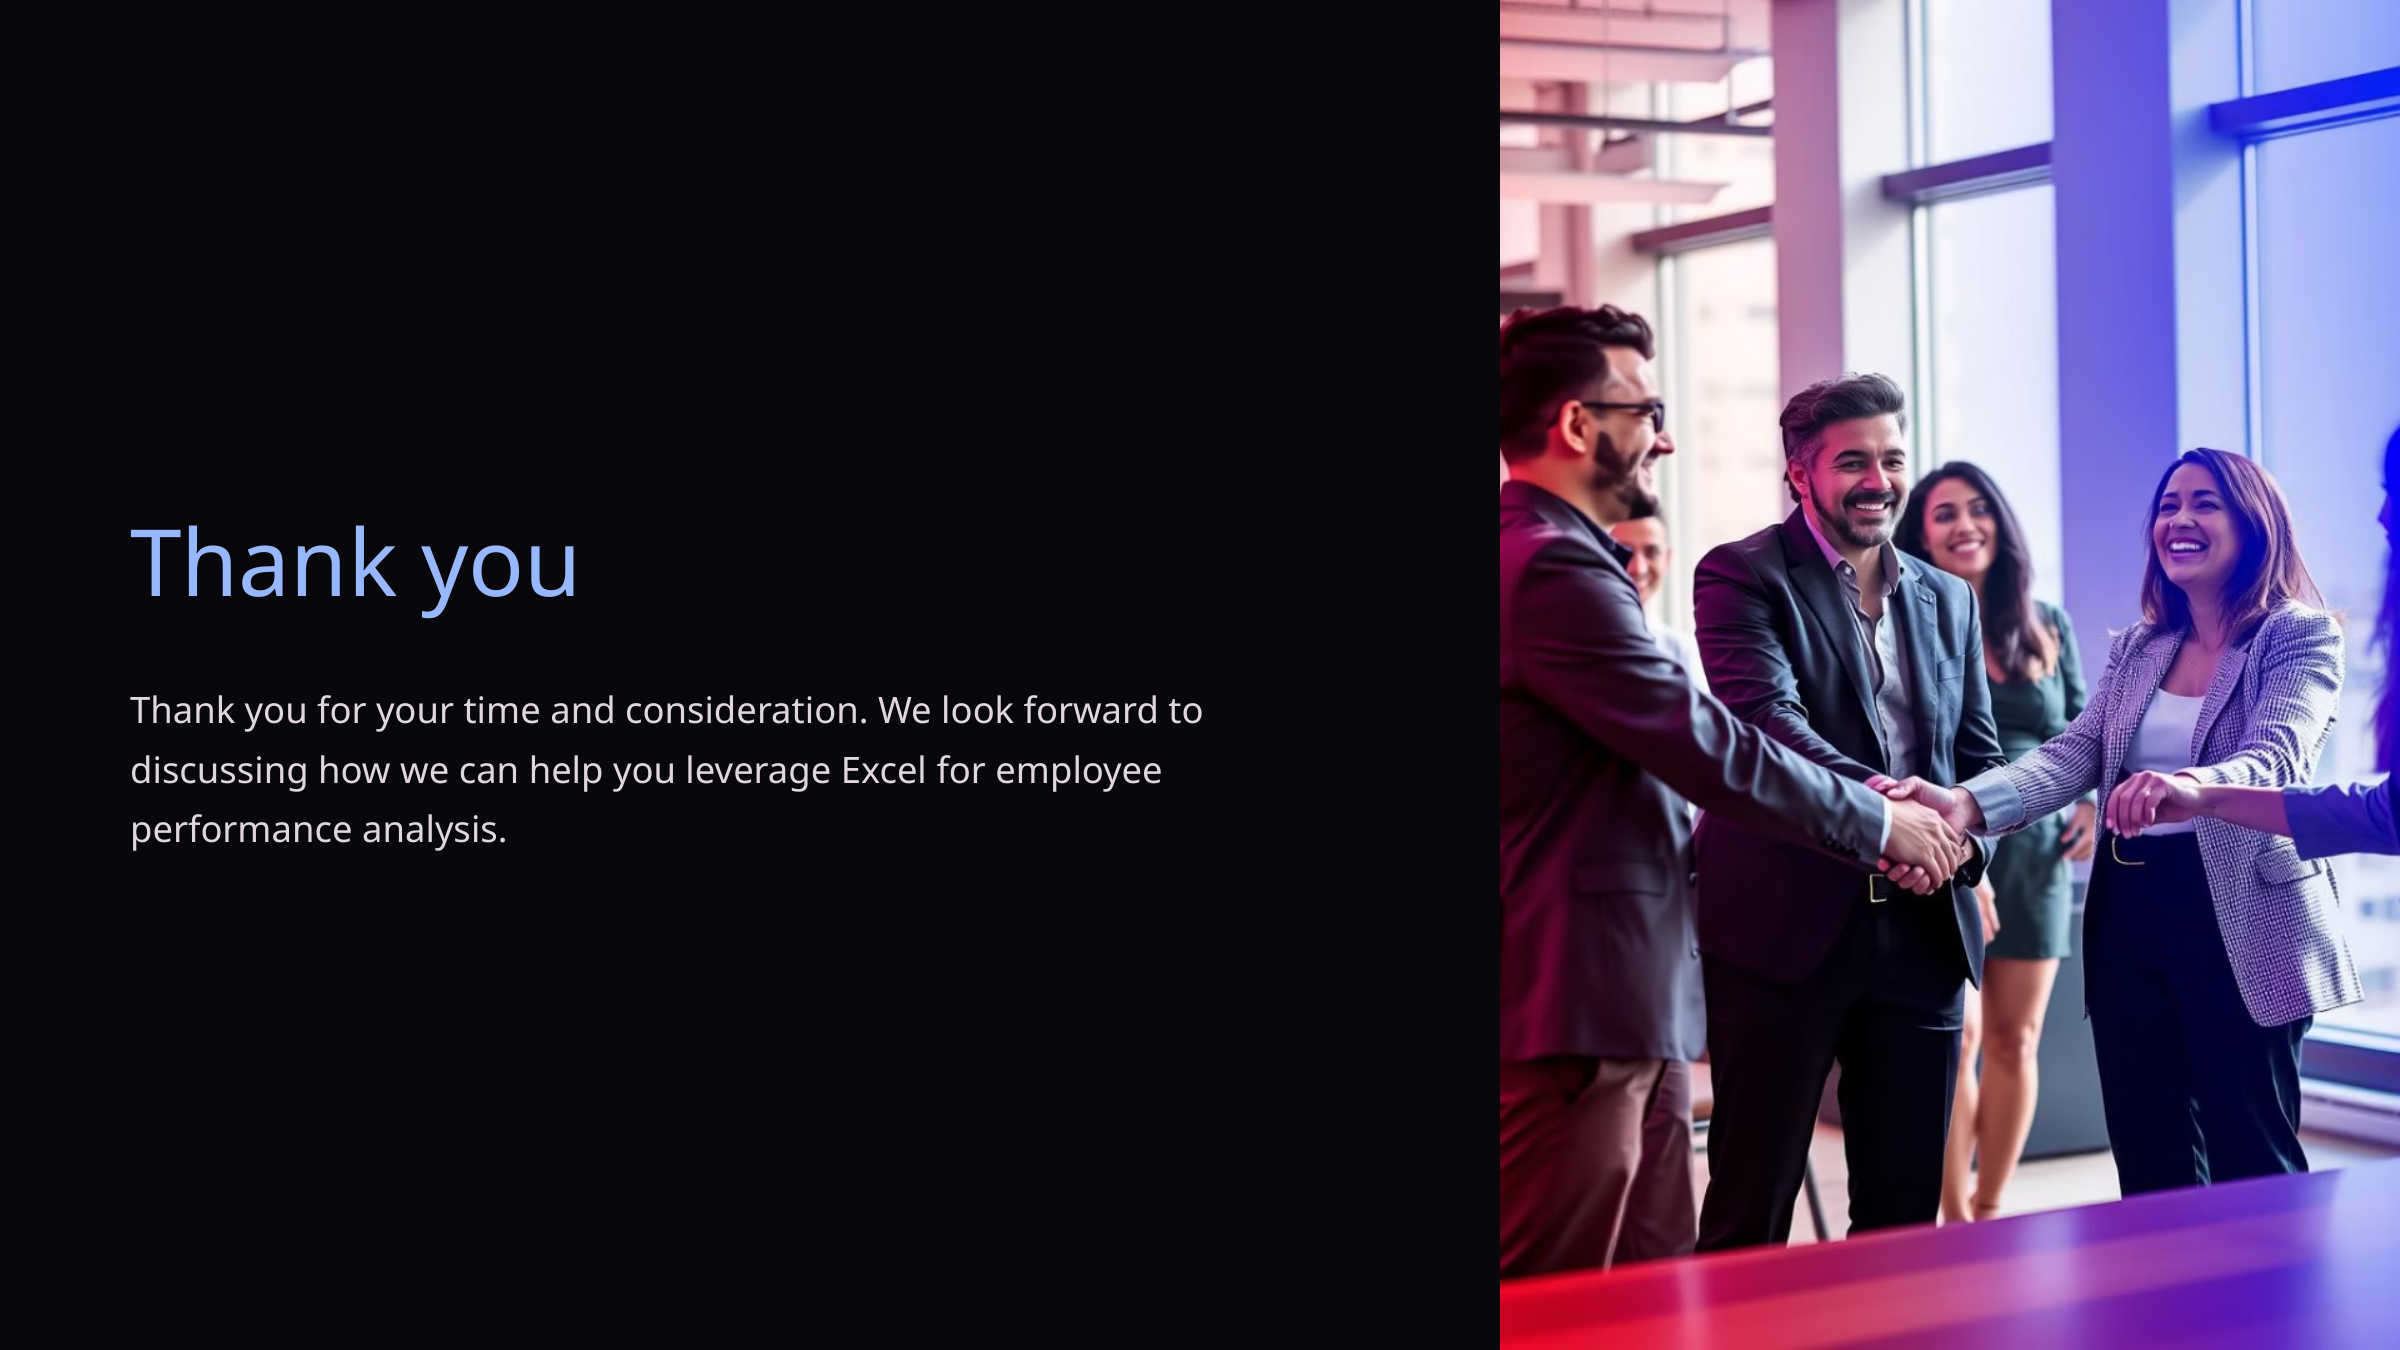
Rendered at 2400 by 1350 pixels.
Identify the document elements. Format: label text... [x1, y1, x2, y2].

picture [1499, 0, 2400, 1350]
text_box Thank you for your time and consideration. We look forward to discussing how we can help you leverage Excel for employee performance analysis. [130, 671, 1370, 851]
text_box Thank you [130, 499, 1061, 616]
